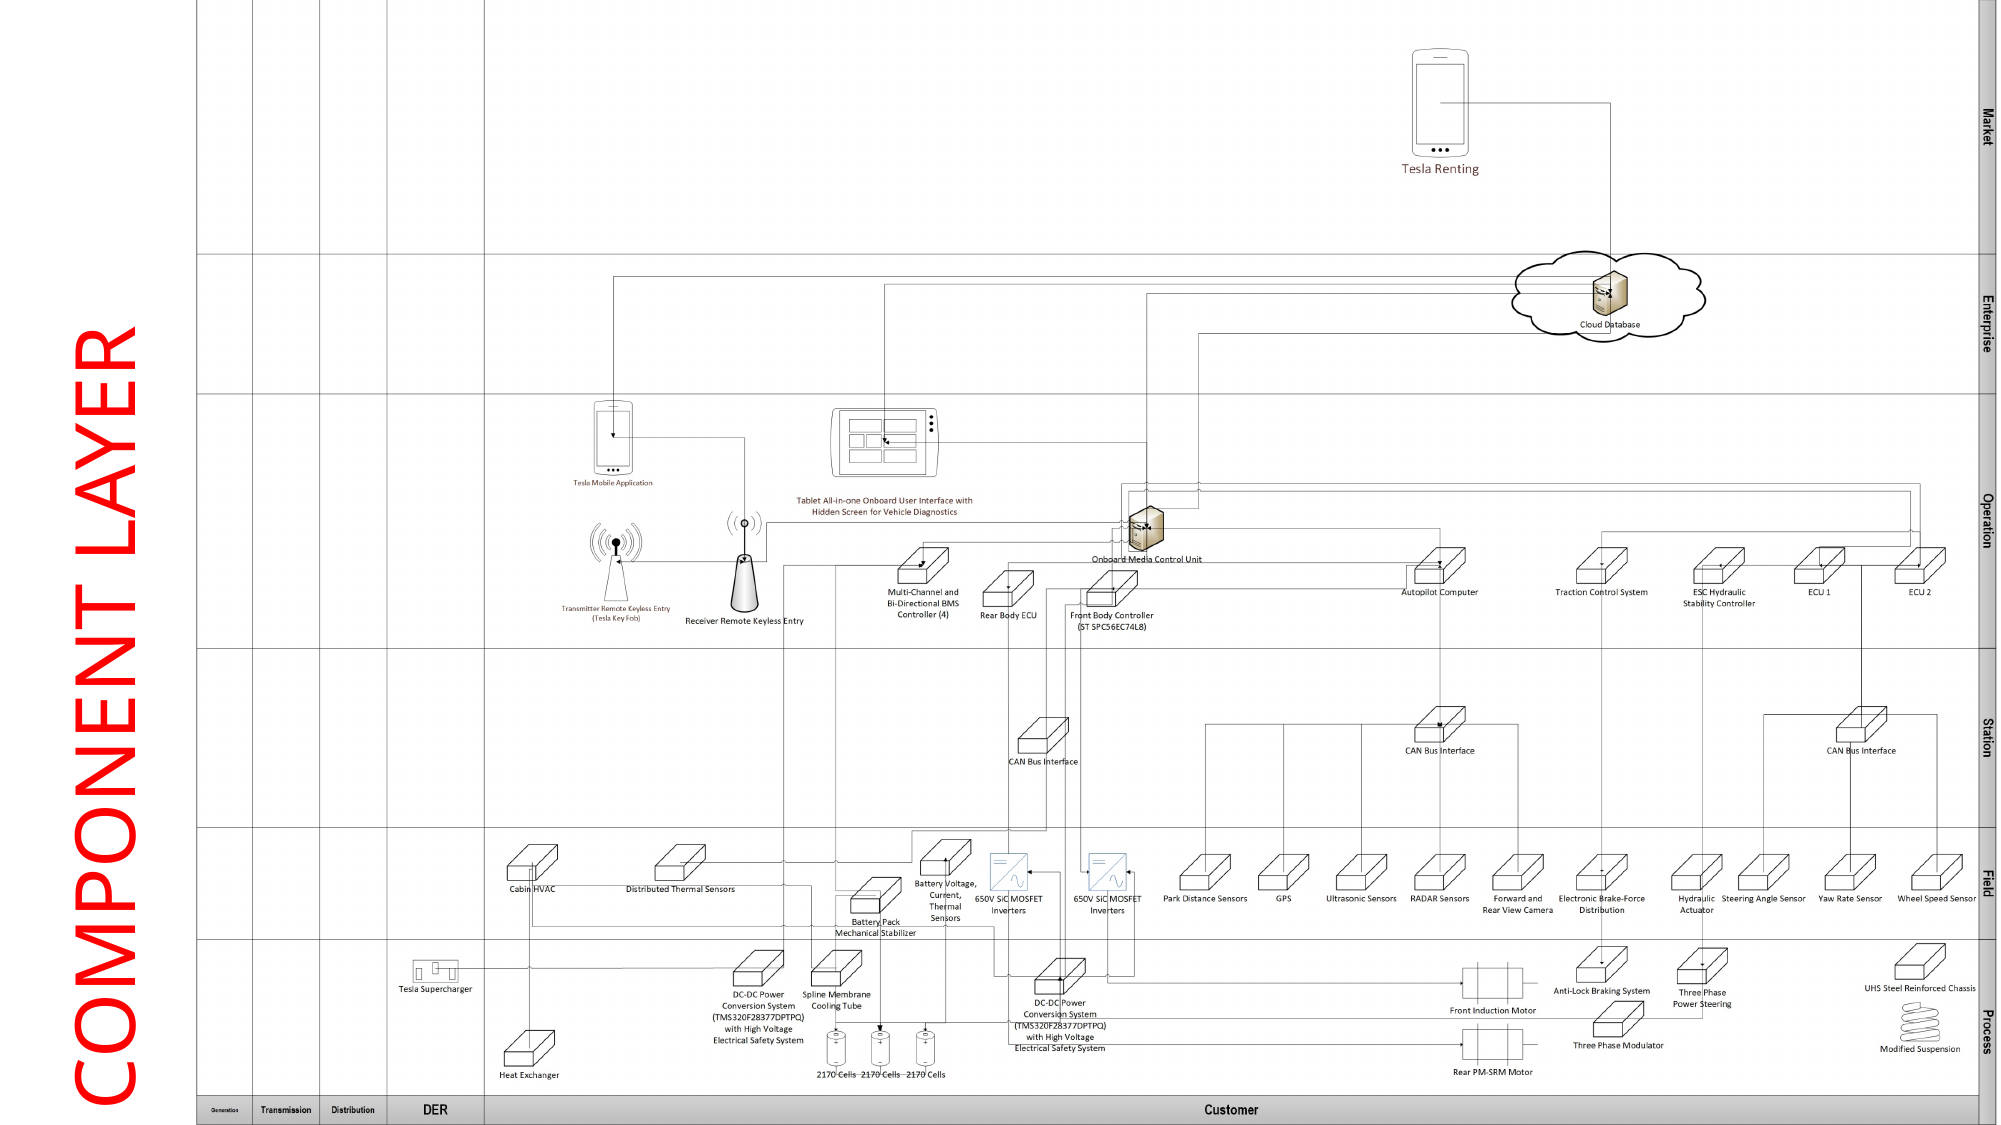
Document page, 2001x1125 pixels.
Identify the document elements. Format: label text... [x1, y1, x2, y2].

title COMPONENT LAYER [0, 0, 196, 1125]
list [196, 0, 2000, 1125]
